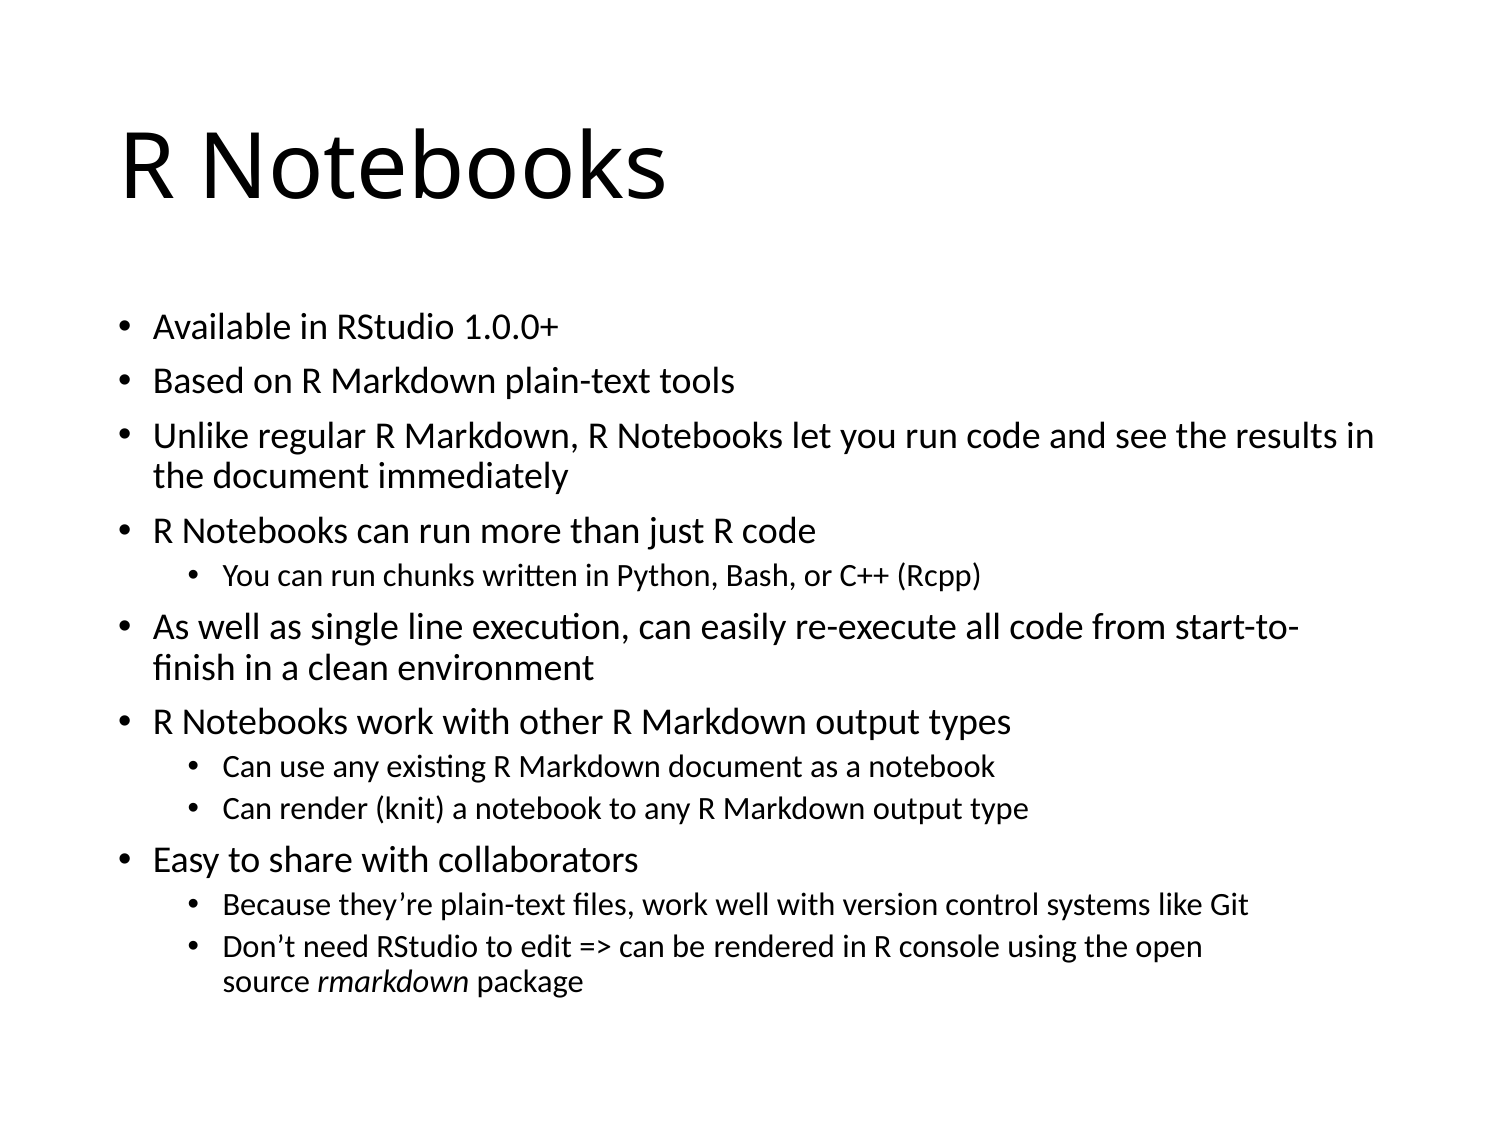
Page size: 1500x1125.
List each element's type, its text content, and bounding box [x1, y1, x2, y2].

list Available in RStudio 1.0.0+ Based on R Markdown plain-text tools Unlike regular R Markdown, R Notebooks let you run code and see the results in the document immediately R Notebooks can run more than just R code You can run chunks written in Python, Bash, or C++ (Rcpp) As well as single line execution, can easily re-execute all code from start-to-finish in a clean environment R Notebooks work with other R Markdown output types Can use any existing R Markdown document as a notebook Can render (knit) a notebook to any R Markdown output type Easy to share with collaborators Because they’re plain-text files, work well with version control systems like Git Don’t need RStudio to edit => can be rendered in R console using the open source rmarkdown package [103, 299, 1397, 1014]
title R Notebooks [103, 59, 1397, 278]
